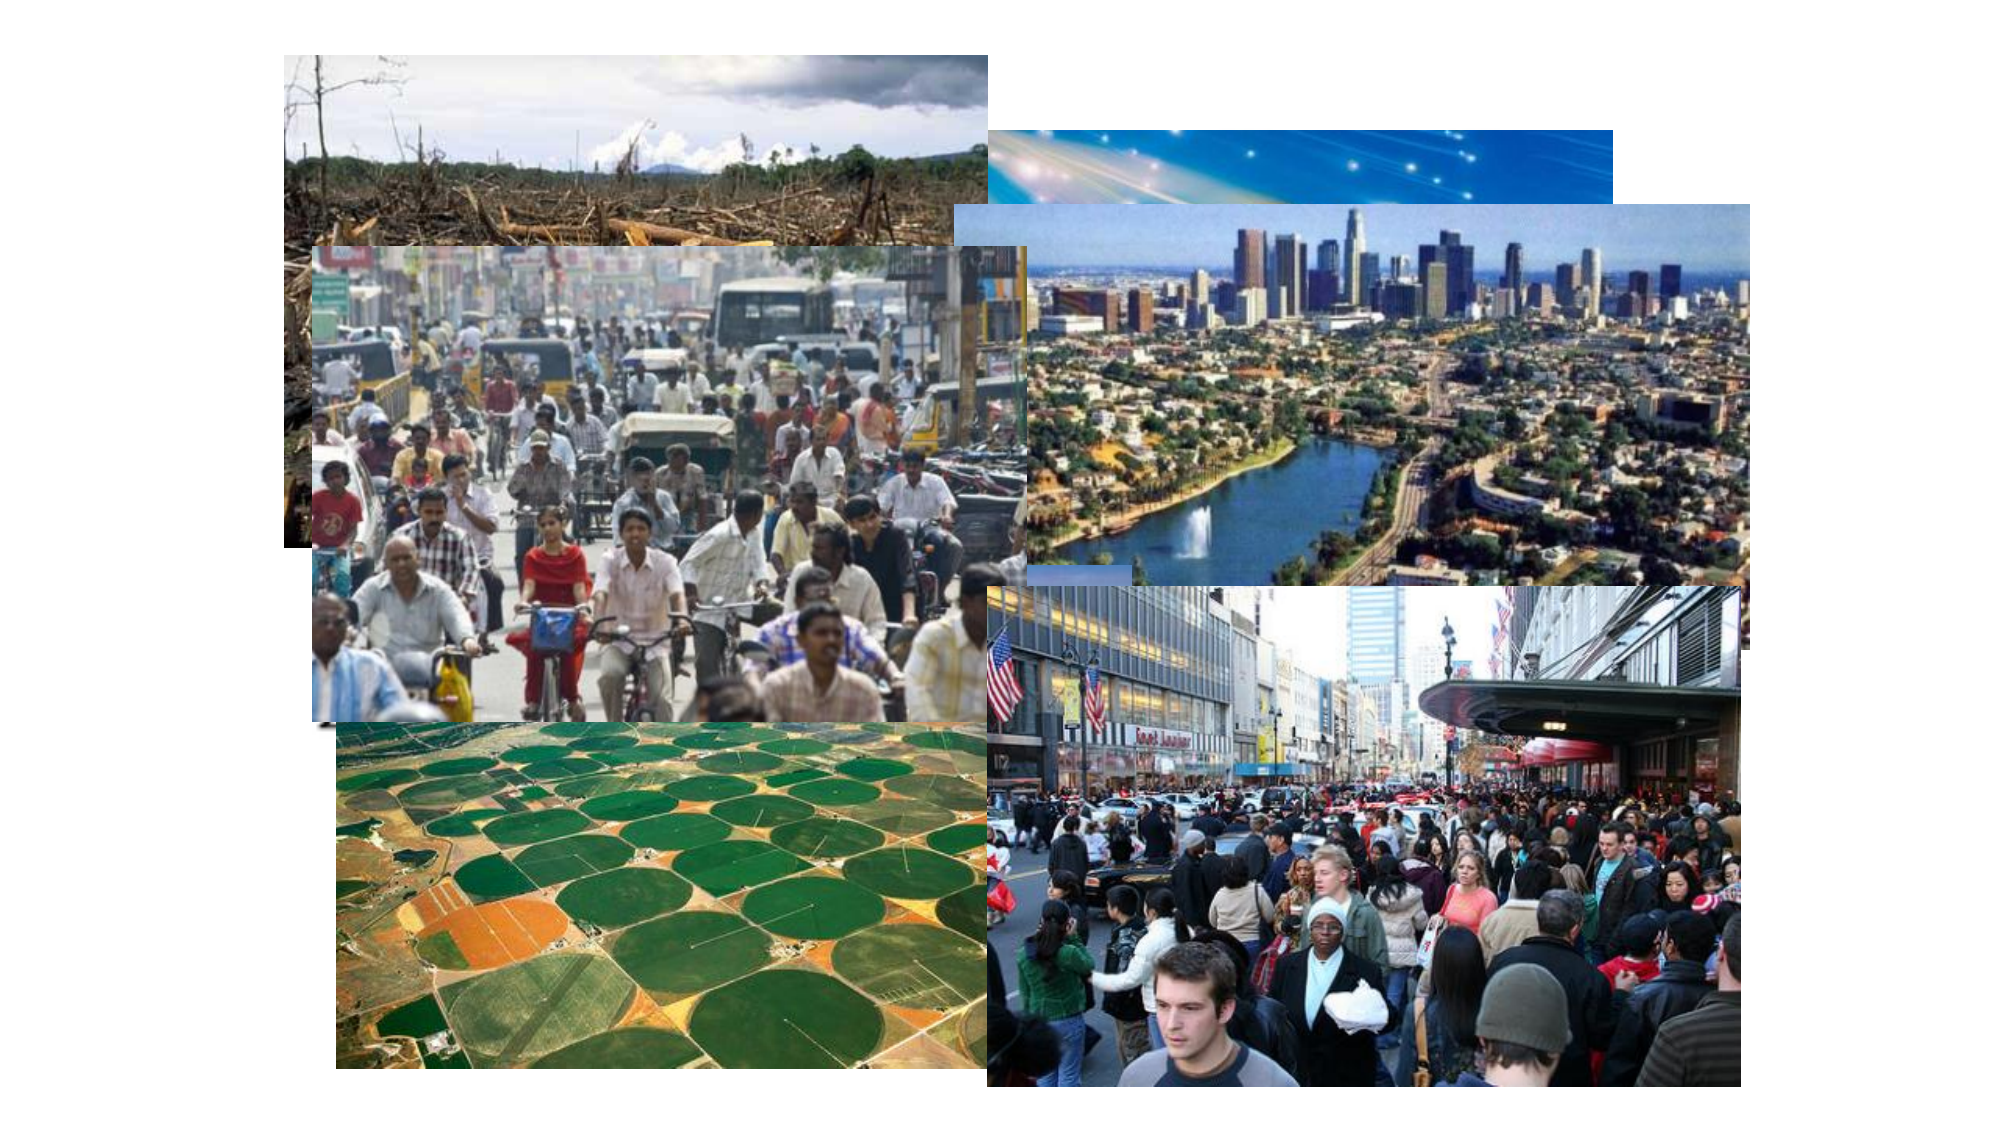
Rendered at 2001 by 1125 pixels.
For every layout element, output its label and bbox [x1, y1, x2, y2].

picture [284, 55, 1750, 1088]
